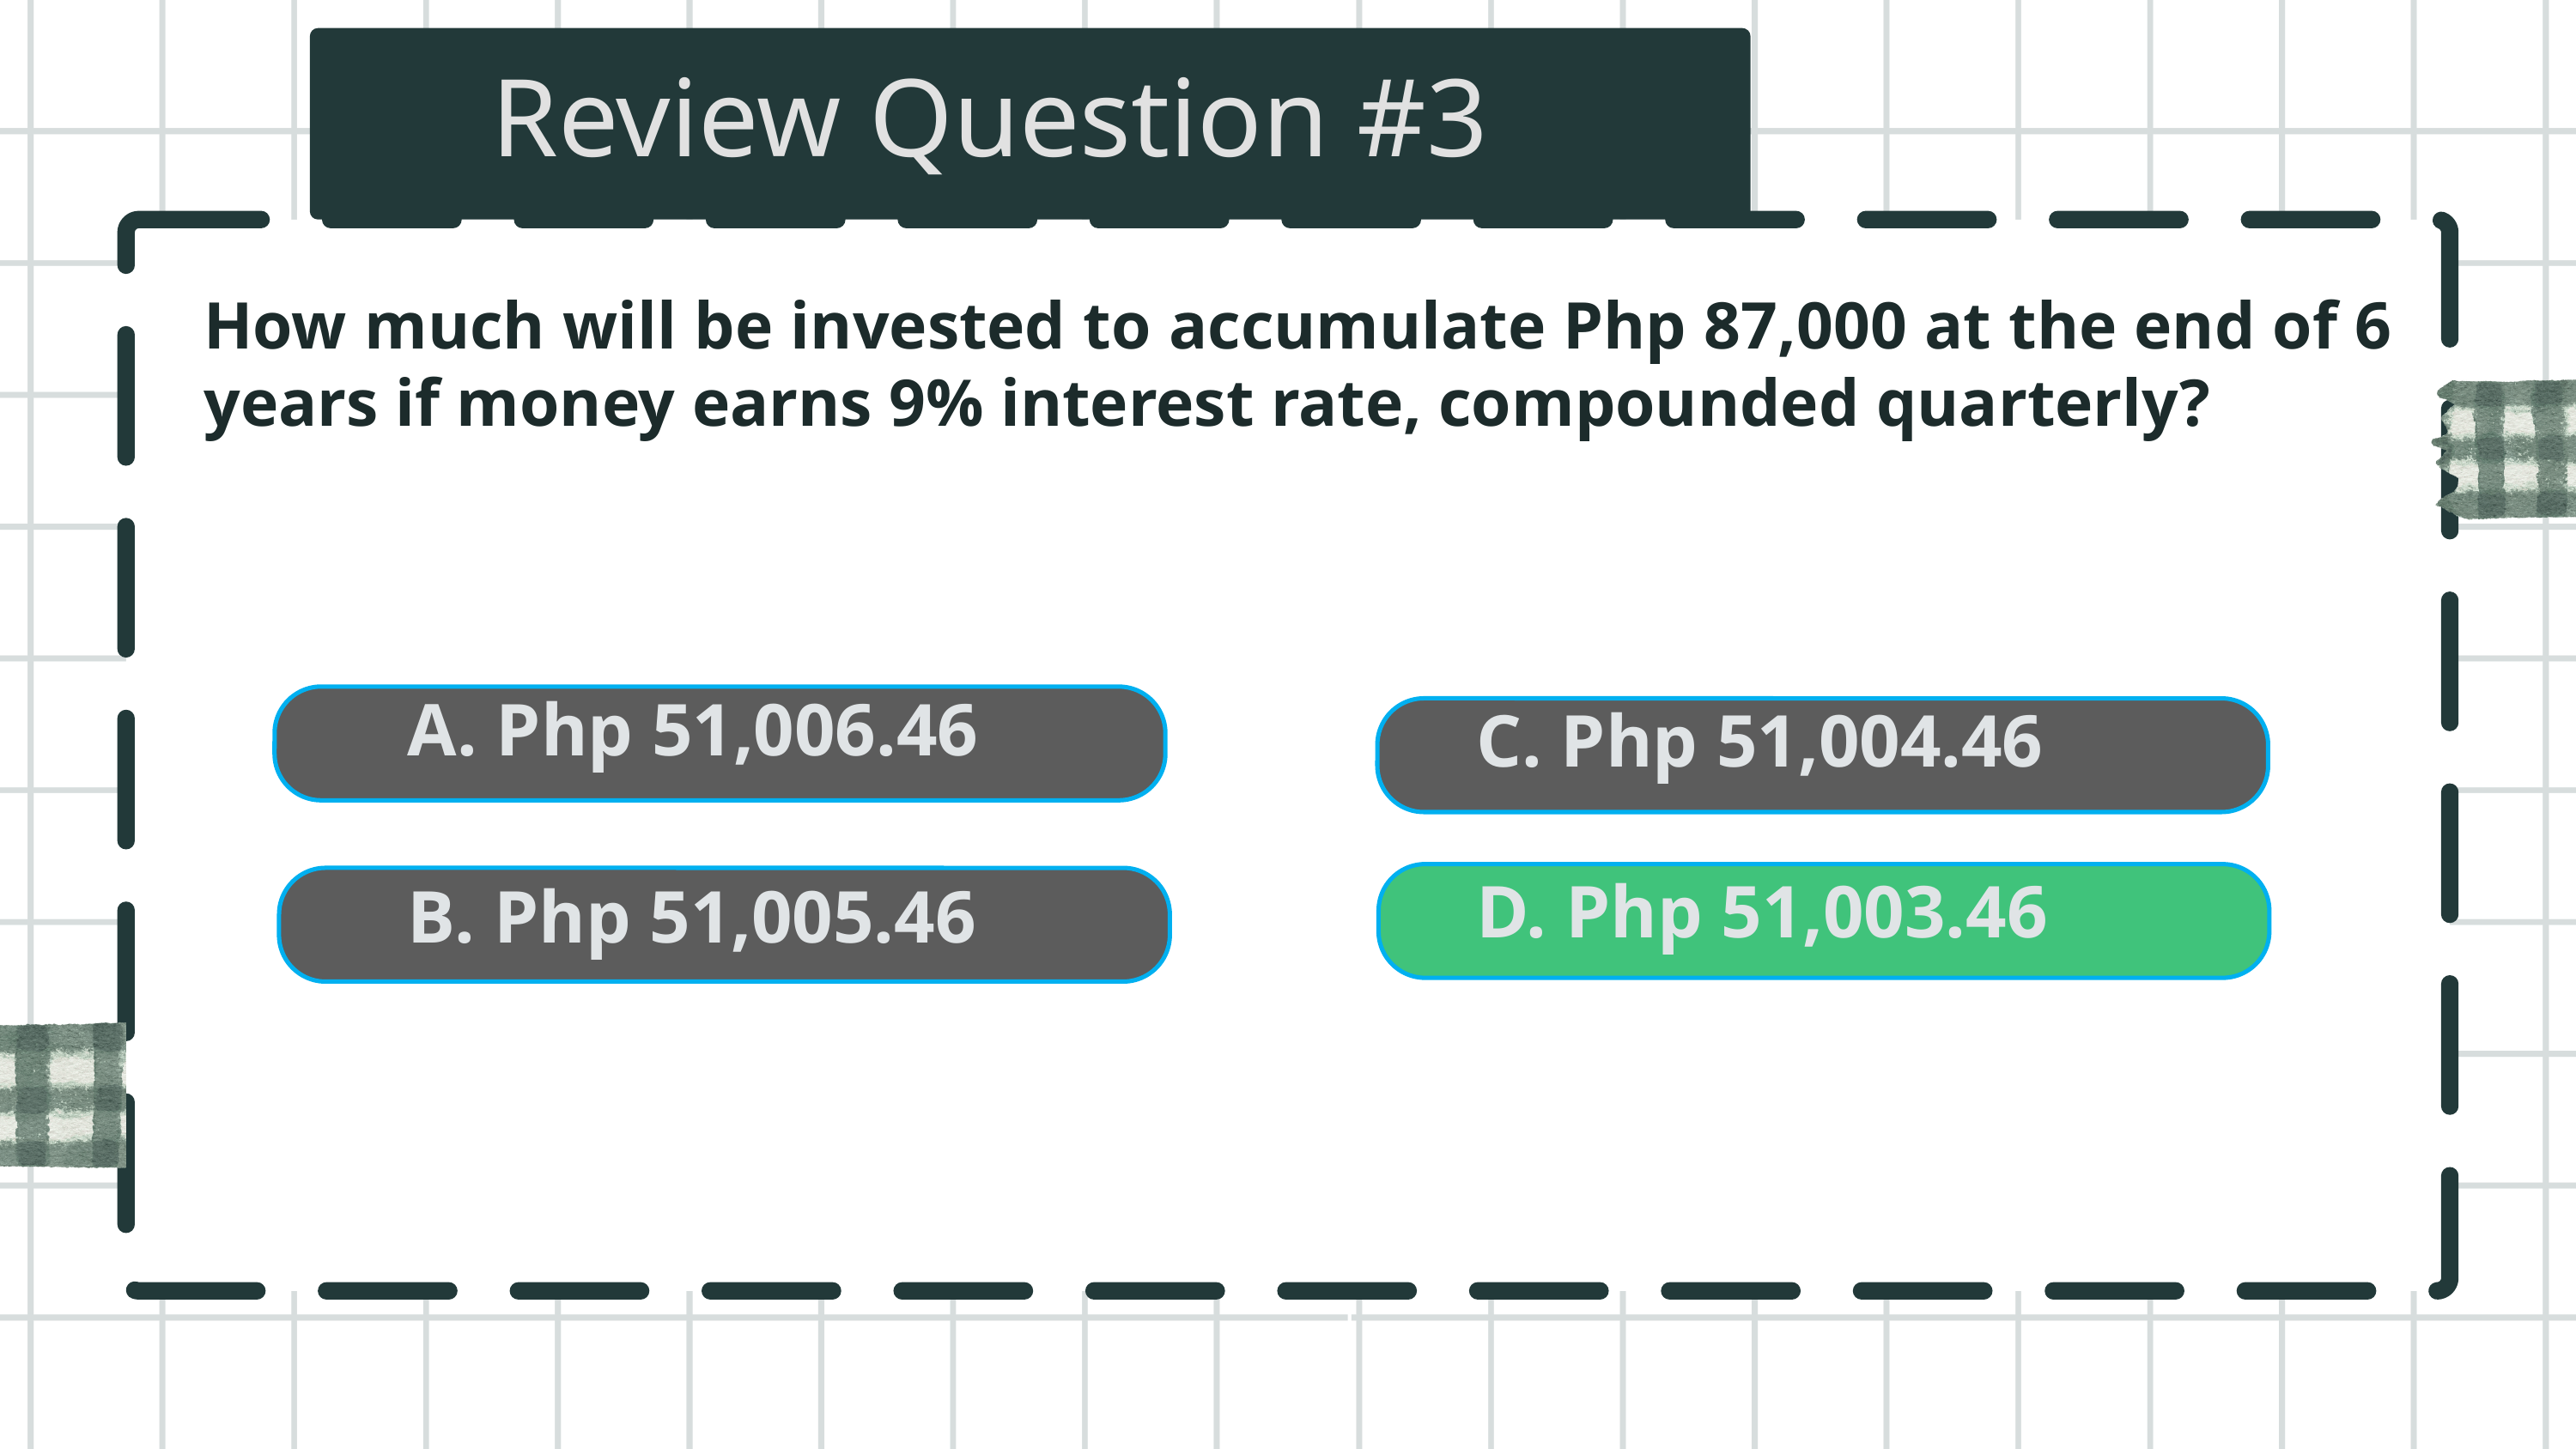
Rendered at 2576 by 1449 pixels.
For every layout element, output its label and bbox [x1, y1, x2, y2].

text_box [0, 0, 2576, 1449]
text_box [125, 219, 2451, 1291]
text_box [309, 27, 1751, 220]
